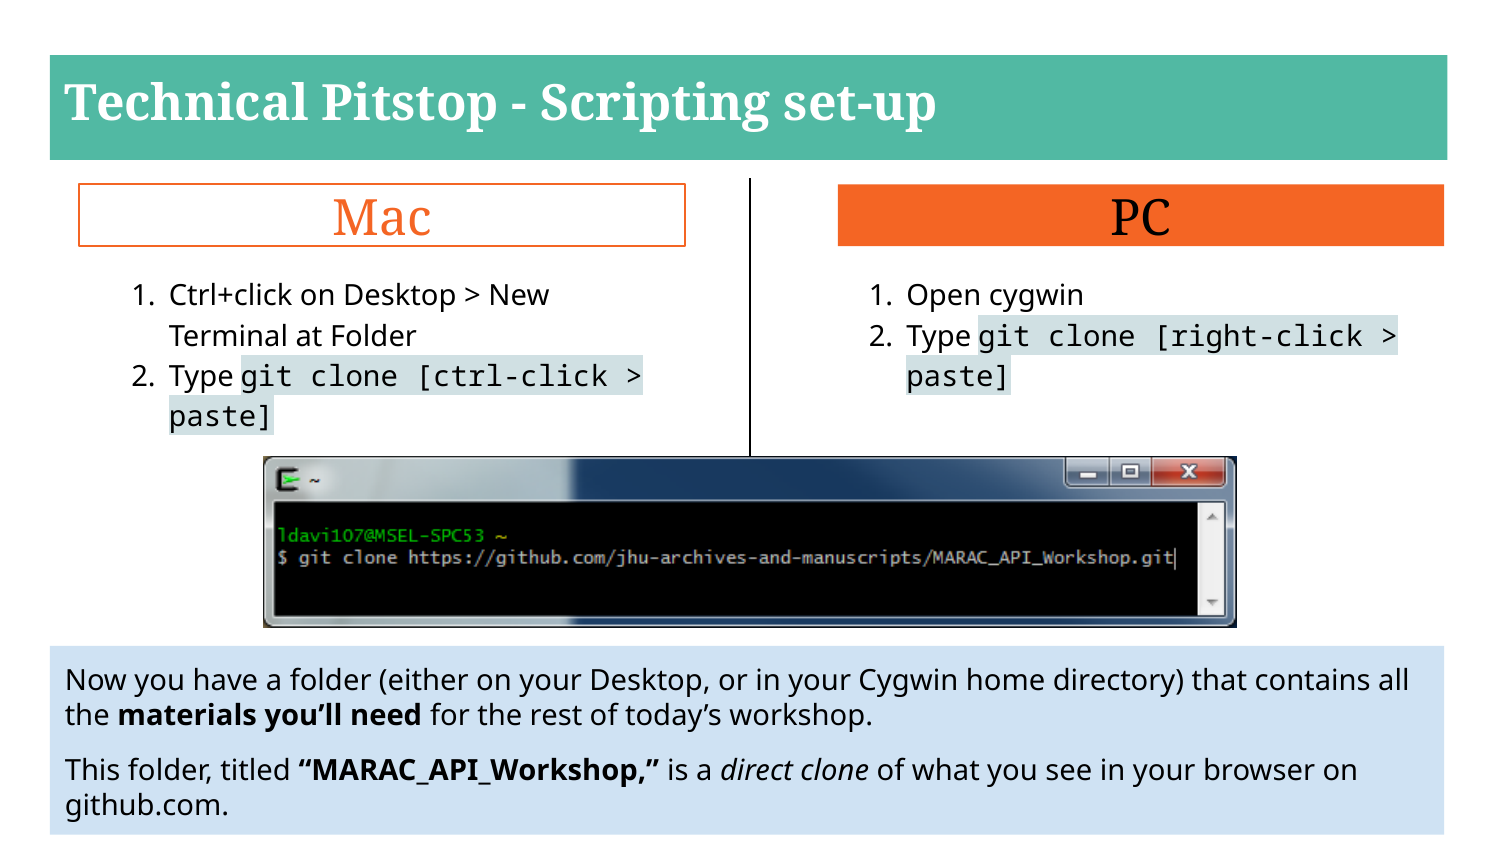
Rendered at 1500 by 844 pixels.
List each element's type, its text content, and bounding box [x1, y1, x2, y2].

text_box Ctrl+click on Desktop > New Terminal at Folder Type git clone [ctrl-click > paste] [78, 256, 686, 645]
text_box Open cygwin Type git clone [right-click > paste] [816, 256, 1423, 645]
text_box Mac [78, 184, 686, 247]
picture [262, 455, 1237, 629]
text_box Now you have a folder (either on your Desktop, or in your Cygwin home directory) that contains all the materials you’ll need for the rest of today’s workshop. This folder, titled “MARAC_API_Workshop,” is a direct clone of what you see in your browser on github.com. [49, 645, 1445, 835]
text_box PC [837, 184, 1445, 247]
title Technical Pitstop - Scripting set-up [49, 55, 1448, 160]
